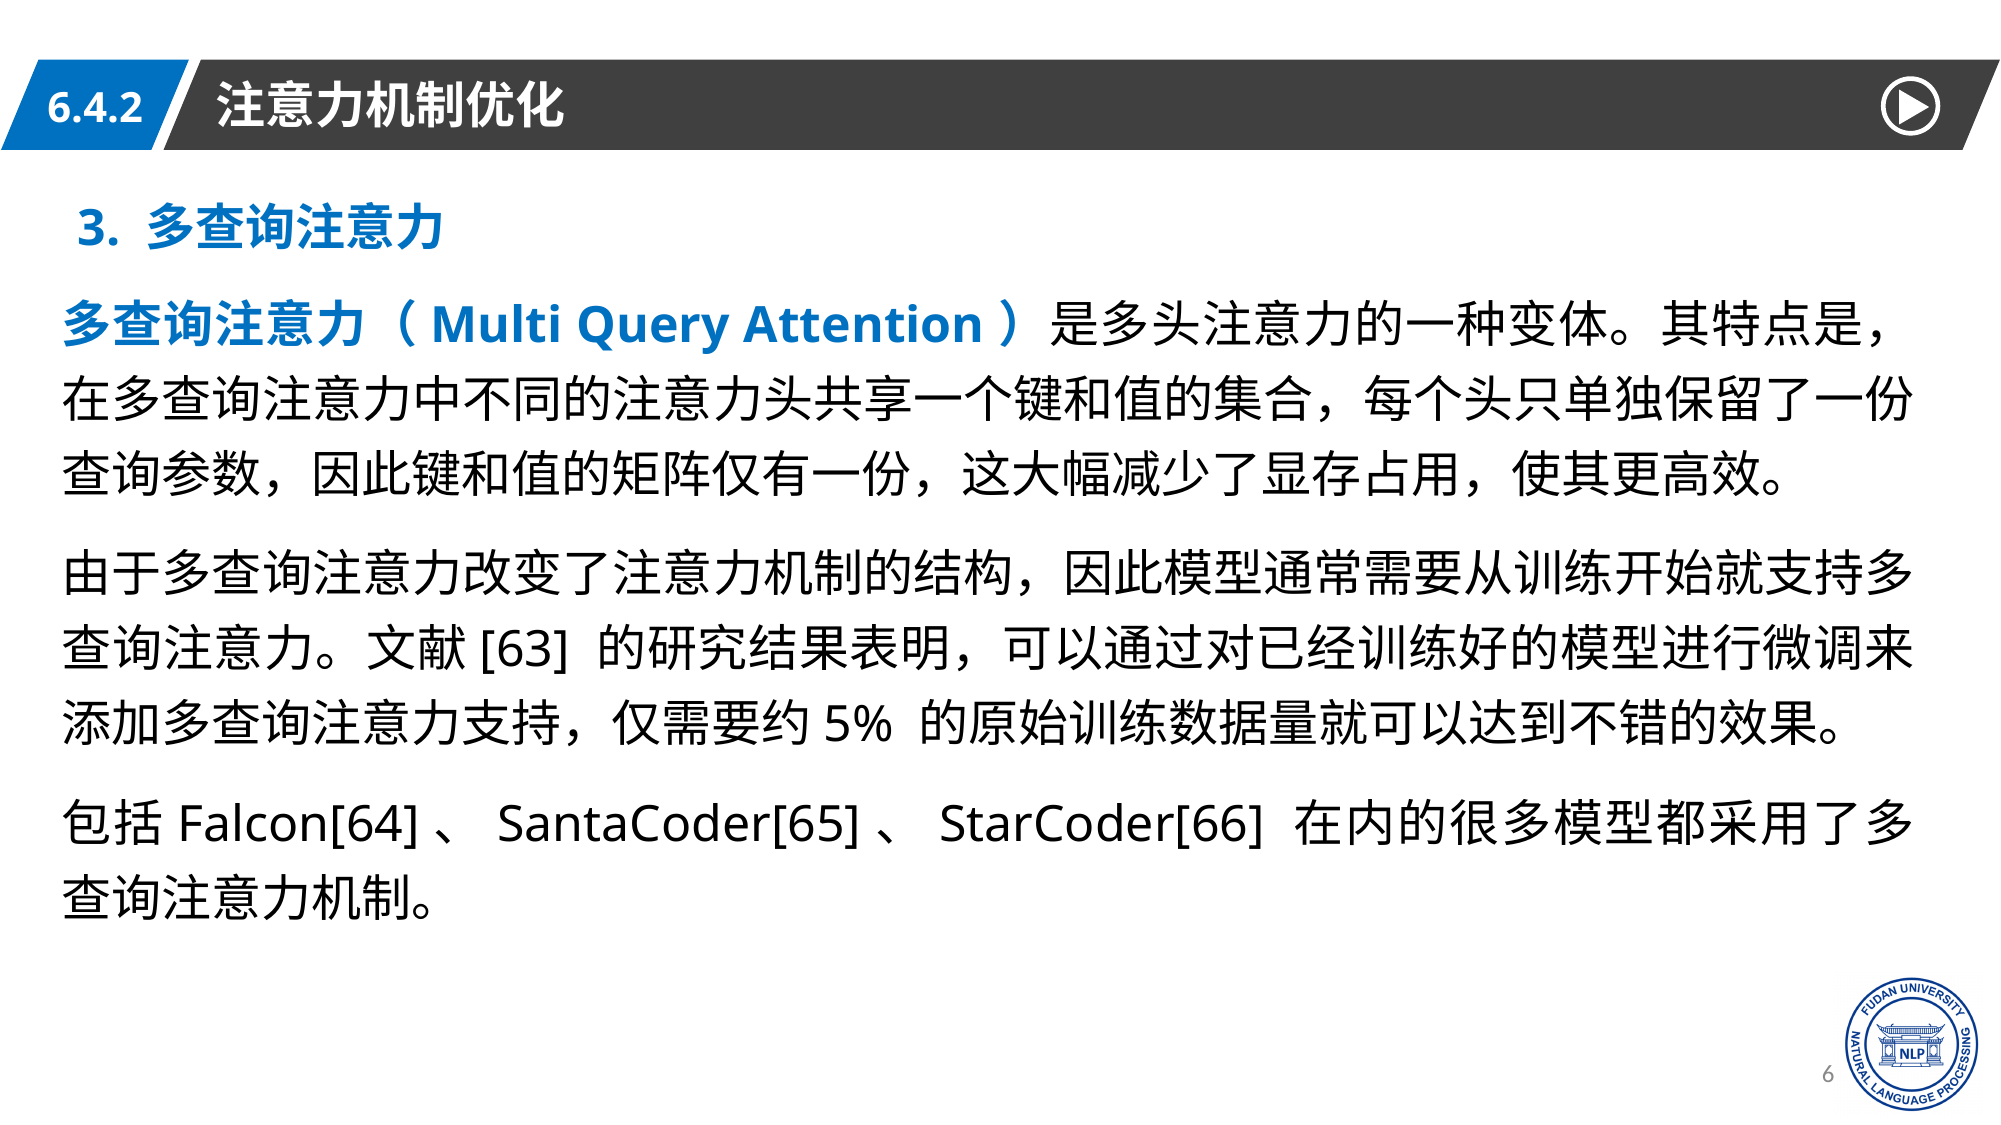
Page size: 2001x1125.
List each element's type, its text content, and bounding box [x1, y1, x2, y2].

text_box 注意力机制优化 [200, 66, 581, 142]
text_box 多查询注意力（Multi Query Attention）是多头注意力的一种变体。其特点是，在多查询注意力中不同的注意力头共享一个键和值的集合，每个头只单独保留了一份查询参数，因此键和值的矩阵仅有一份，这大幅减少了显存占用，使其更高效。 由于多查询注意力改变了注意力机制的结构，因此模型通常需要从训练开始就支持多查询注意力。文献[63] 的研究结果表明，可以通过对已经训练好的模型进行微调来添加多查询注意力支持，仅需要约5% 的原始训练数据量就可以达到不错的效果。 包括Falcon[64]、SantaCoder[65]、StarCoder[66] 在内的很多模型都采用了多查询注意力机制。 [46, 269, 1930, 935]
text_box 3. 多查询注意力 [62, 173, 1900, 263]
text_box [32, 59, 189, 120]
slide_number 61 [1412, 1042, 1863, 1103]
text_box [1, 89, 157, 150]
text_box [163, 59, 2000, 150]
picture [1834, 972, 1985, 1117]
text_box 6.4.2 [26, 73, 164, 138]
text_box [1883, 78, 1939, 134]
